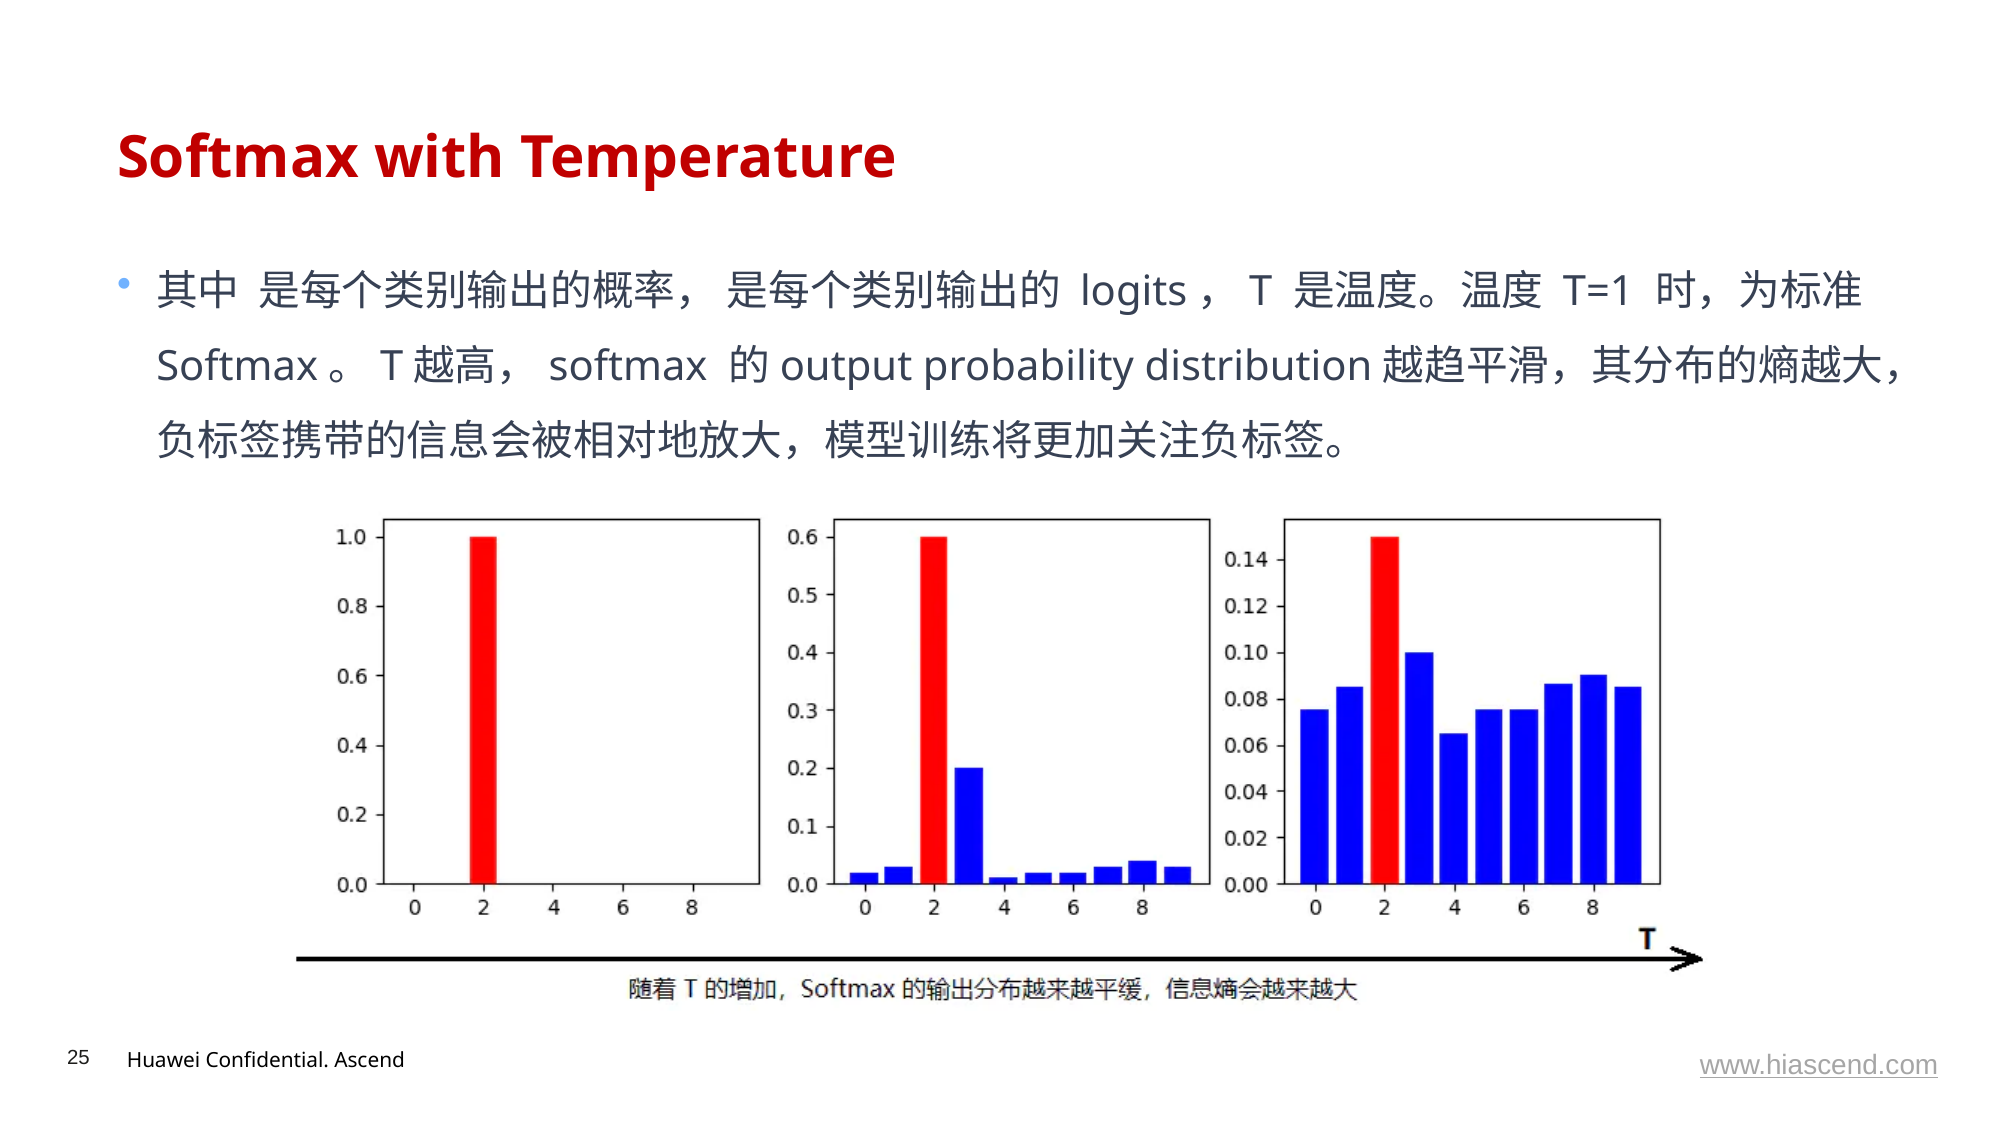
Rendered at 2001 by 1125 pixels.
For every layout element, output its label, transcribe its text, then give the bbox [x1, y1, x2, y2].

picture [289, 507, 1712, 1014]
title Softmax with Temperature [102, 111, 1901, 209]
